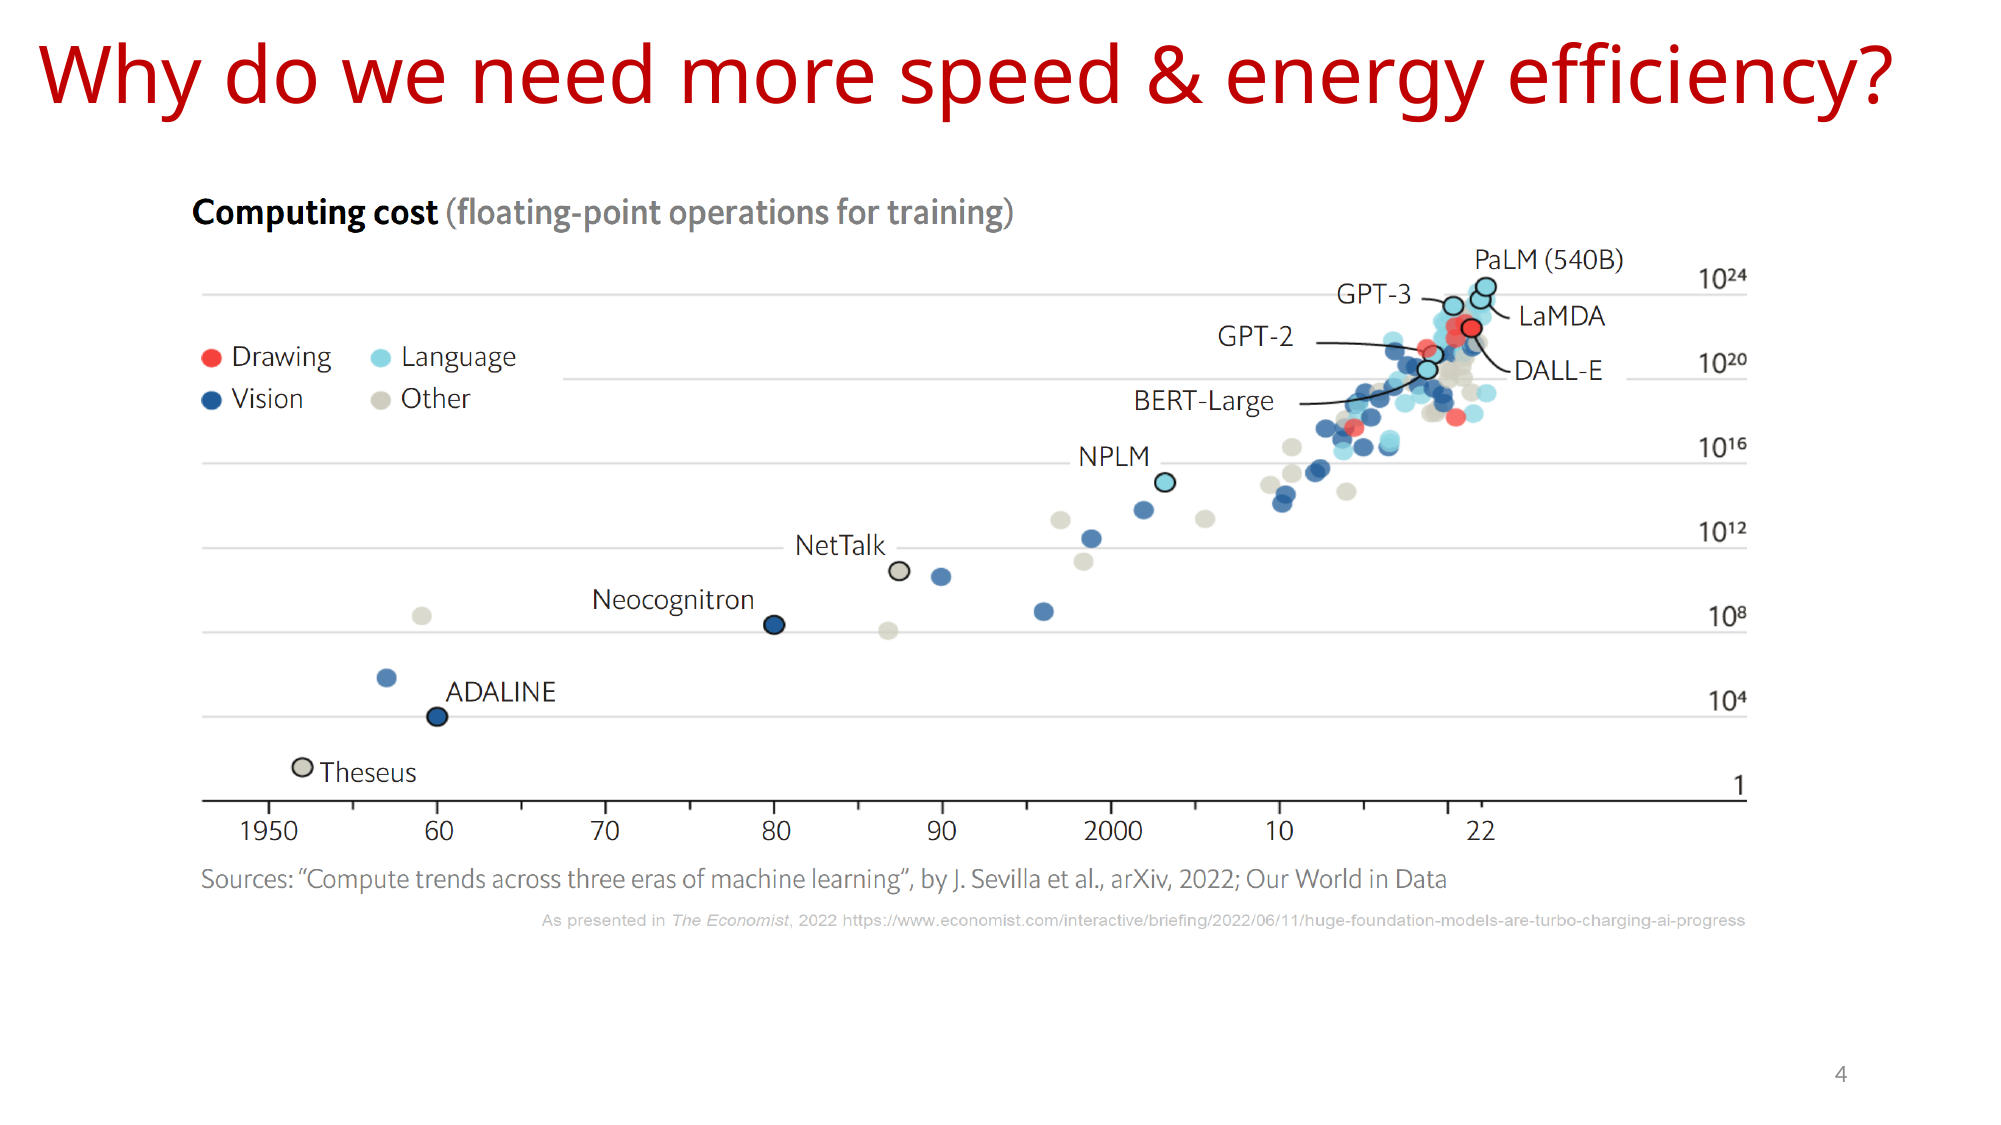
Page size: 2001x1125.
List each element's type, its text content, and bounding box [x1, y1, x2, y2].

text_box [181, 180, 1773, 945]
title Why do we need more speed & energy efficiency? [23, 15, 1941, 140]
slide_number 4 [1412, 1042, 1863, 1103]
